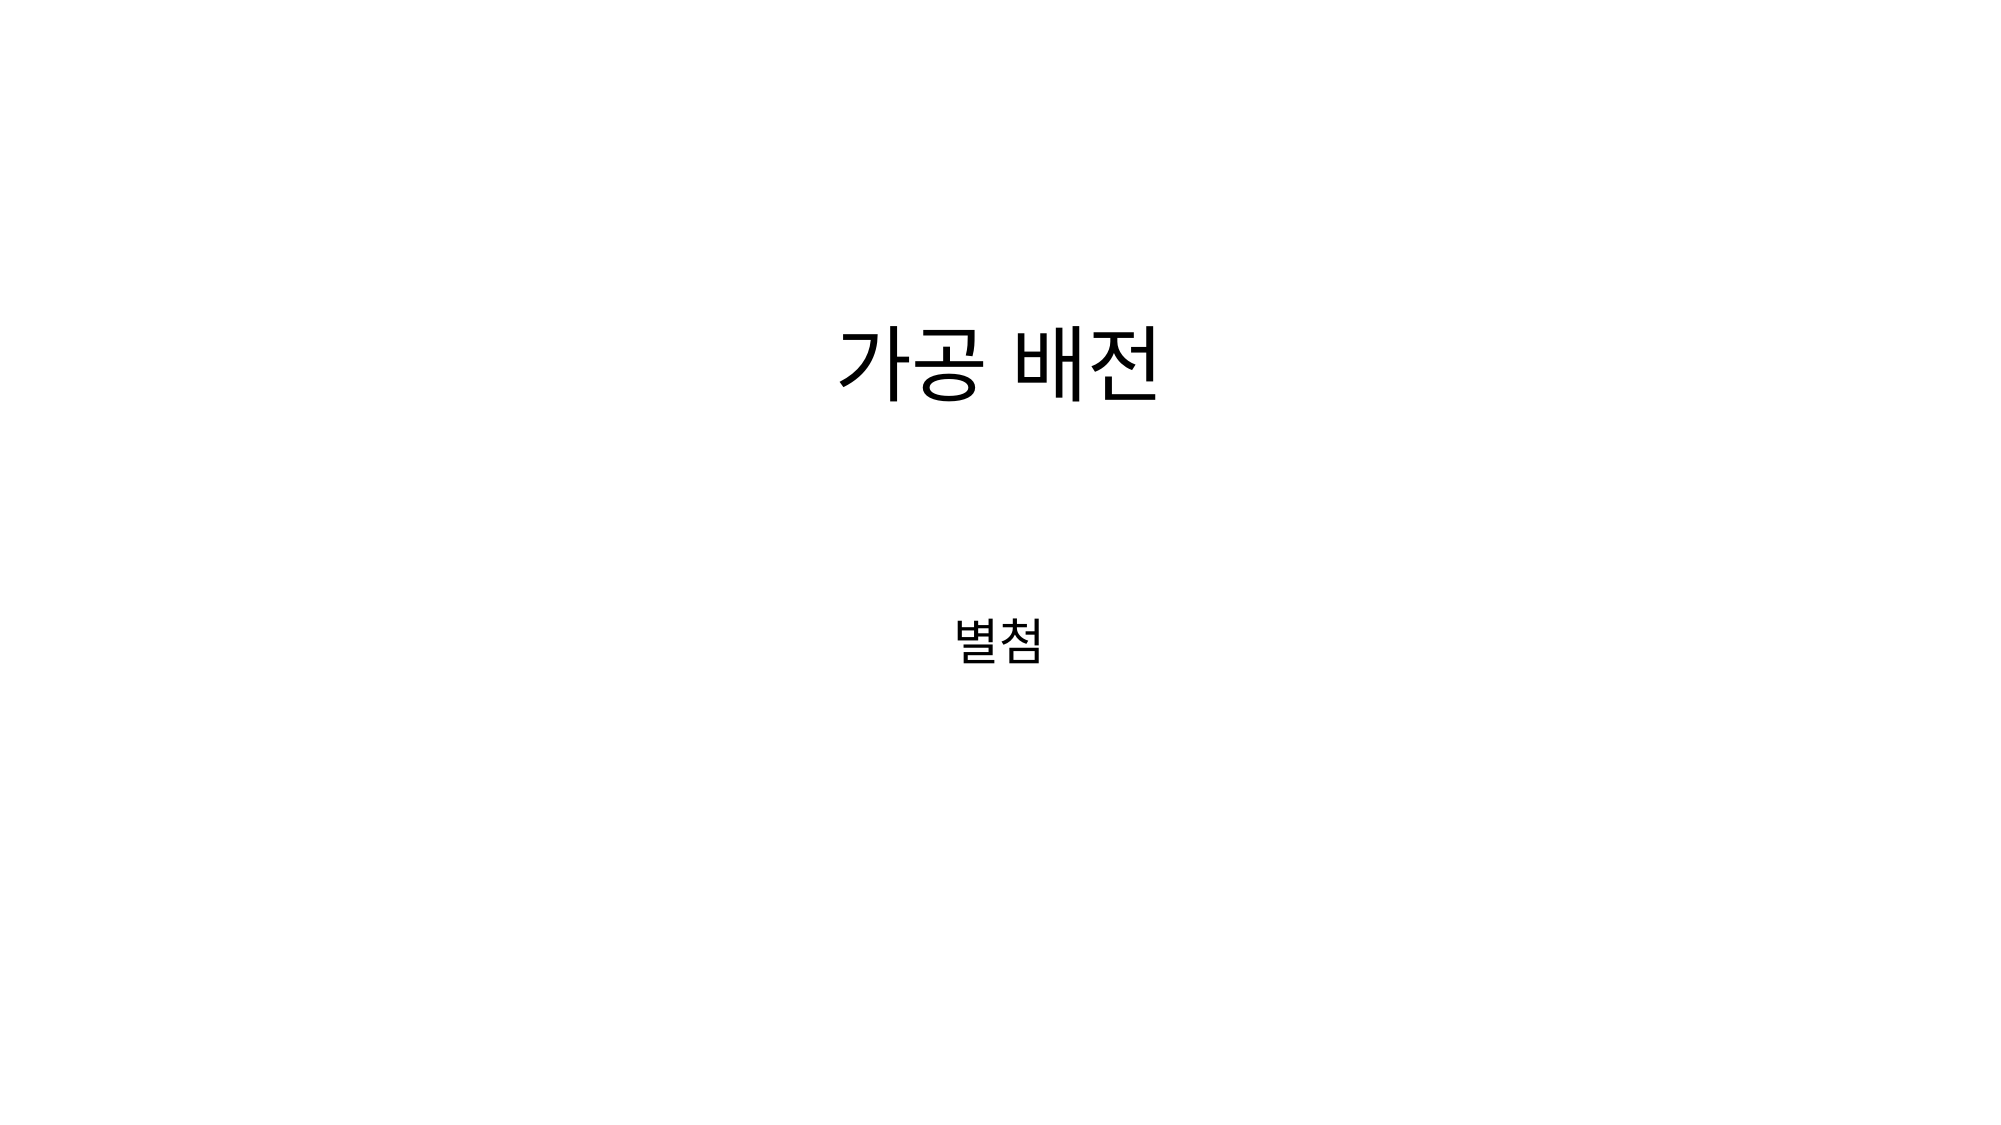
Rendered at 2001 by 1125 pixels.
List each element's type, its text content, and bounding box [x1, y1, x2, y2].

text_box 별첨 [249, 609, 1750, 712]
title 가공 배전 [249, 184, 1750, 422]
